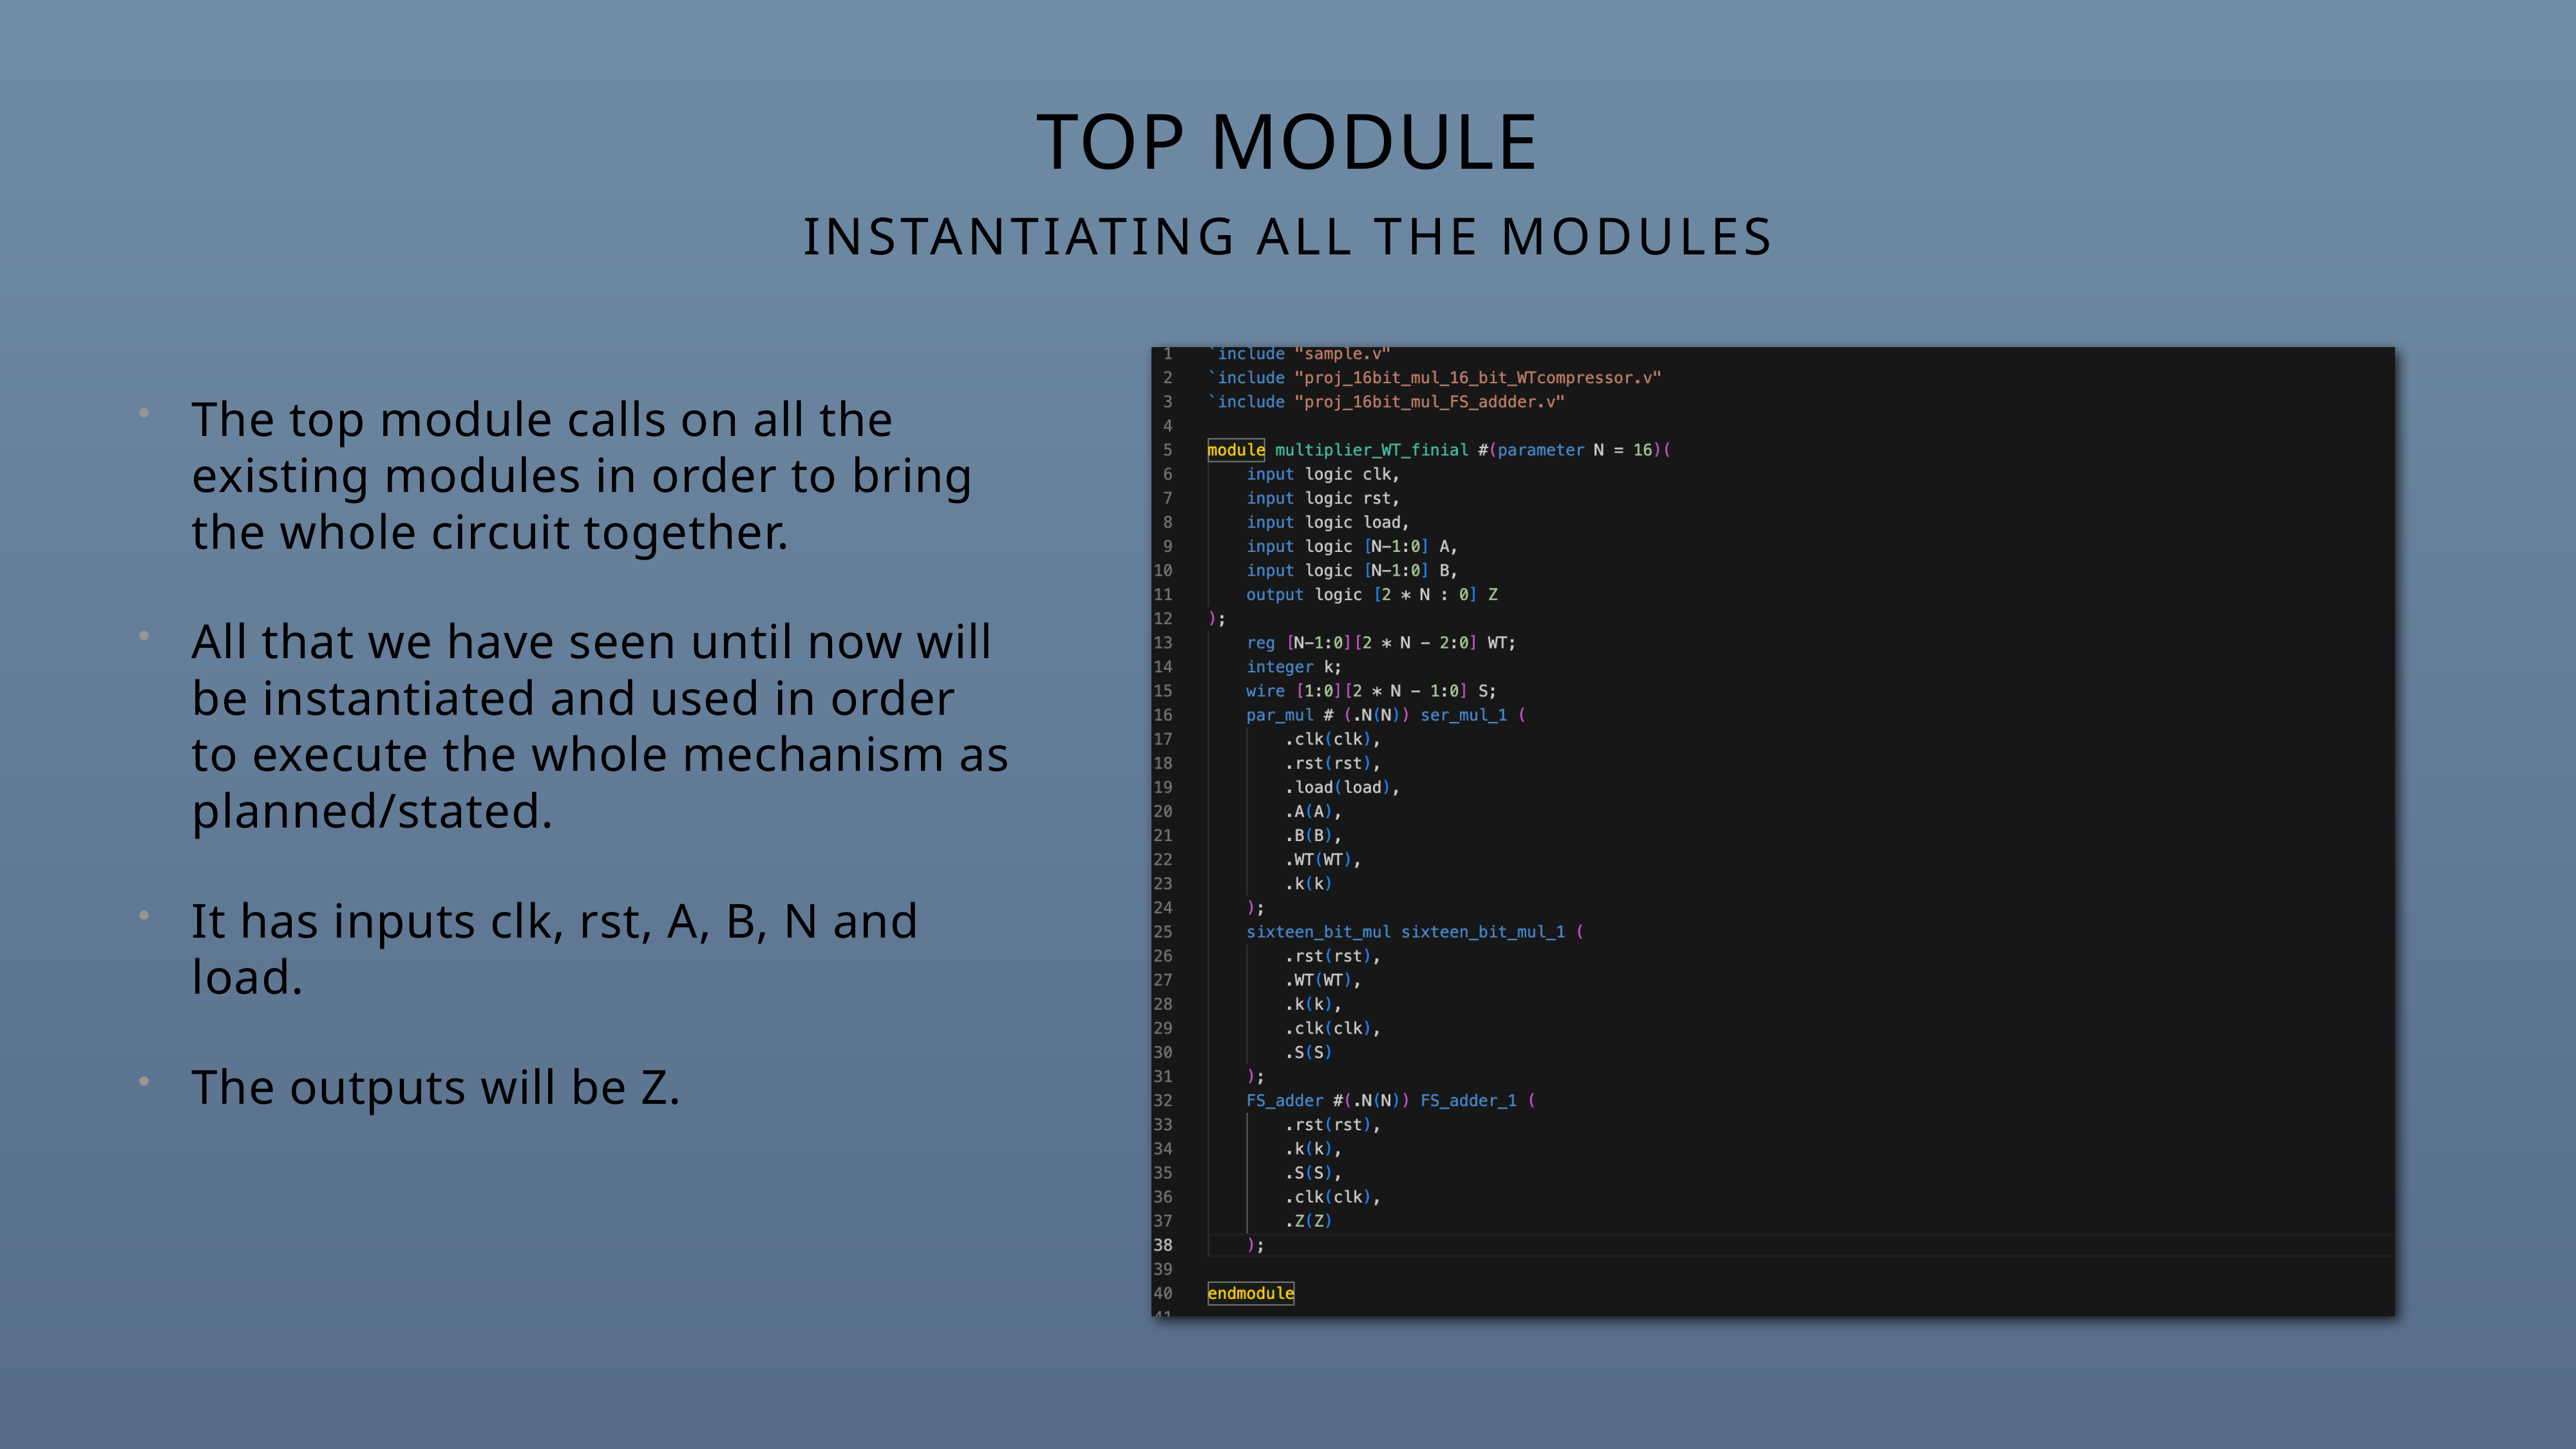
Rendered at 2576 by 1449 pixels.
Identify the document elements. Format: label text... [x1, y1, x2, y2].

picture [1151, 347, 2395, 1316]
title Top MODULE [132, 86, 2444, 199]
list Instantiating all the modules [132, 199, 2444, 276]
list The top module calls on all the existing modules in order to bring the whole circuit together. All that we have seen until now will be instantiated and used in order to execute the whole mechanism as planned/stated. It has inputs clk, rst, A, B, N and load. The outputs will be Z. [132, 383, 1019, 1279]
